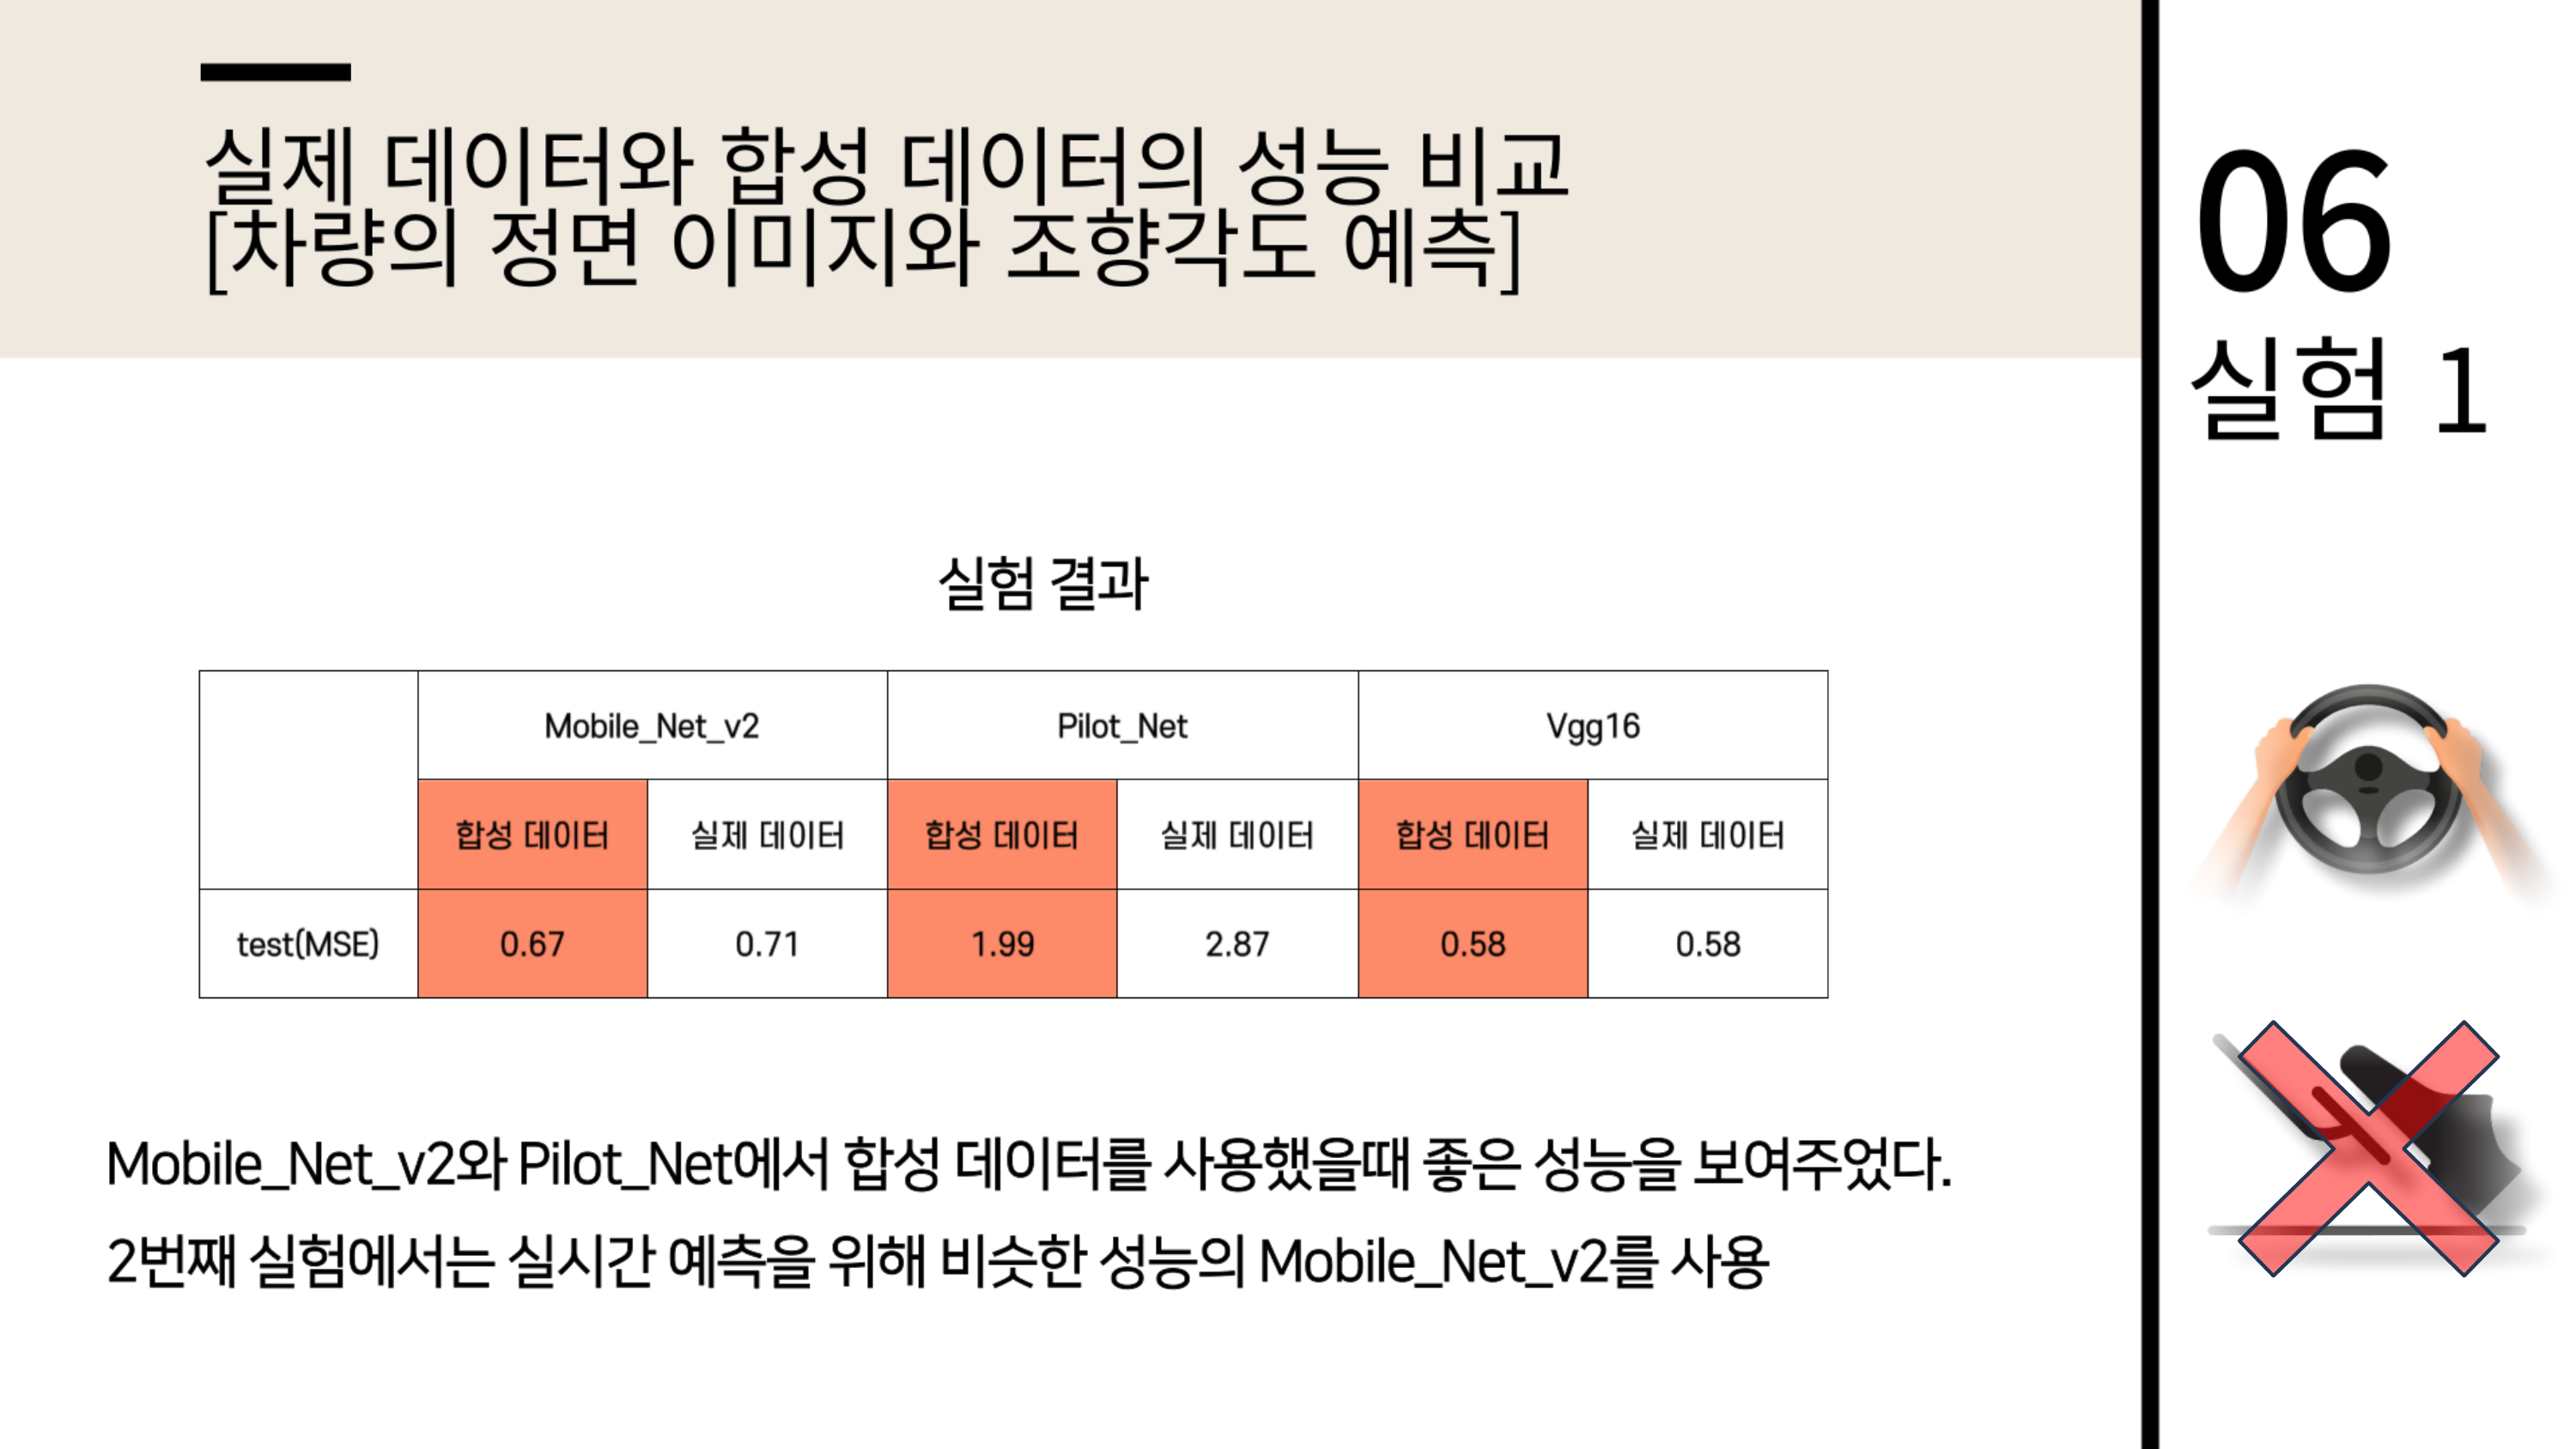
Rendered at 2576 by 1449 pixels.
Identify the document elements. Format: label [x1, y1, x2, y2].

text_box [2181, 947, 2553, 1319]
picture [170, 71, 1668, 391]
text_box [200, 37, 351, 70]
picture [0, 0, 2576, 1449]
text_box [0, 0, 1926, 359]
text_box [2115, 1173, 2185, 1449]
text_box [2183, 627, 2555, 904]
